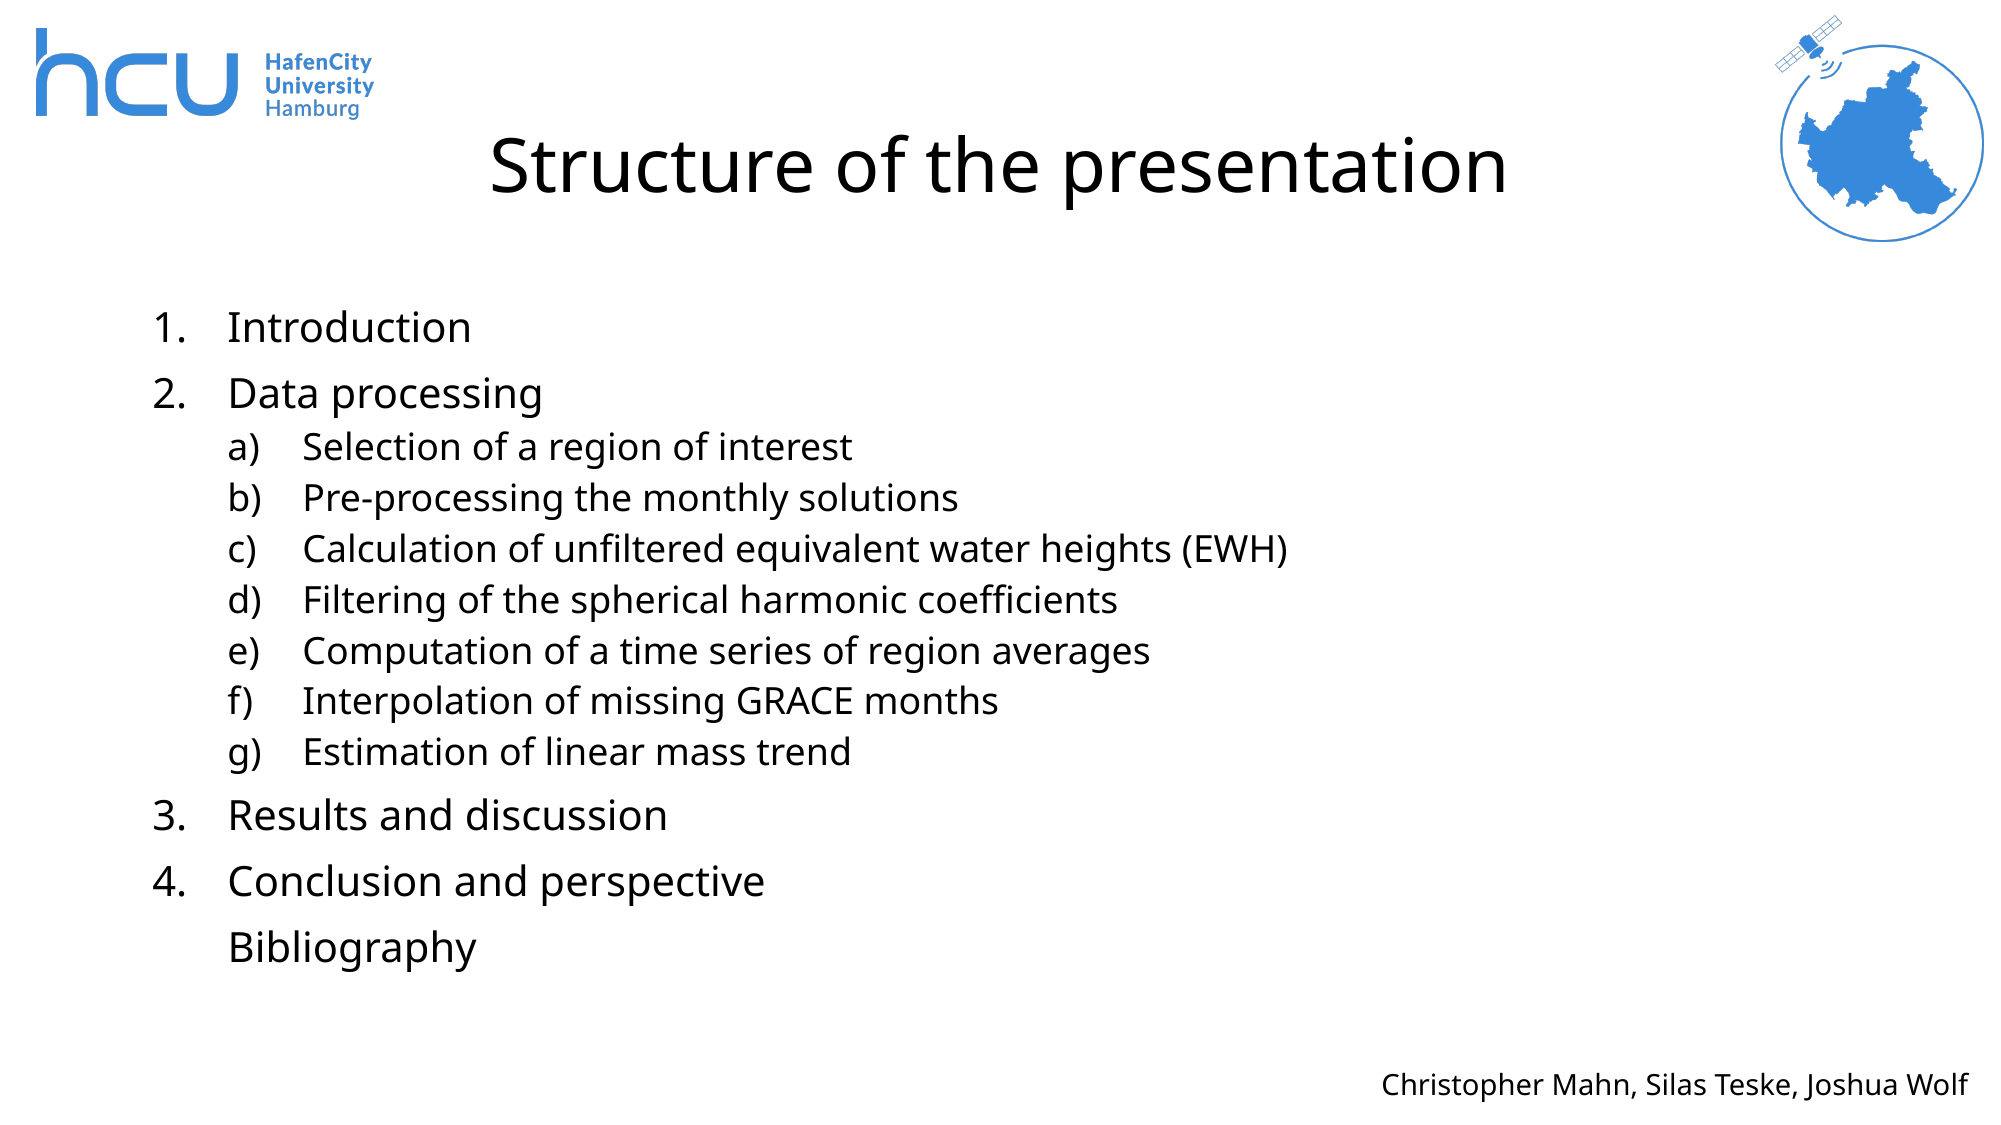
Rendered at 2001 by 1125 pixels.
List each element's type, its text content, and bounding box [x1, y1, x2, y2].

list Introduction Data processing Selection of a region of interest Pre-processing the monthly solutions Calculation of unfiltered equivalent water heights (EWH) Filtering of the spherical harmonic coefficients Computation of a time series of region averages Interpolation of missing GRACE months Estimation of linear mass trend Results and discussion Conclusion and perspective Bibliography [137, 299, 1863, 1014]
picture [1775, 15, 1984, 242]
picture [36, 28, 440, 131]
text_box Christopher Mahn, Silas Teske, Joshua Wolf [1335, 1059, 1984, 1109]
title Structure of the presentation [137, 59, 1863, 278]
